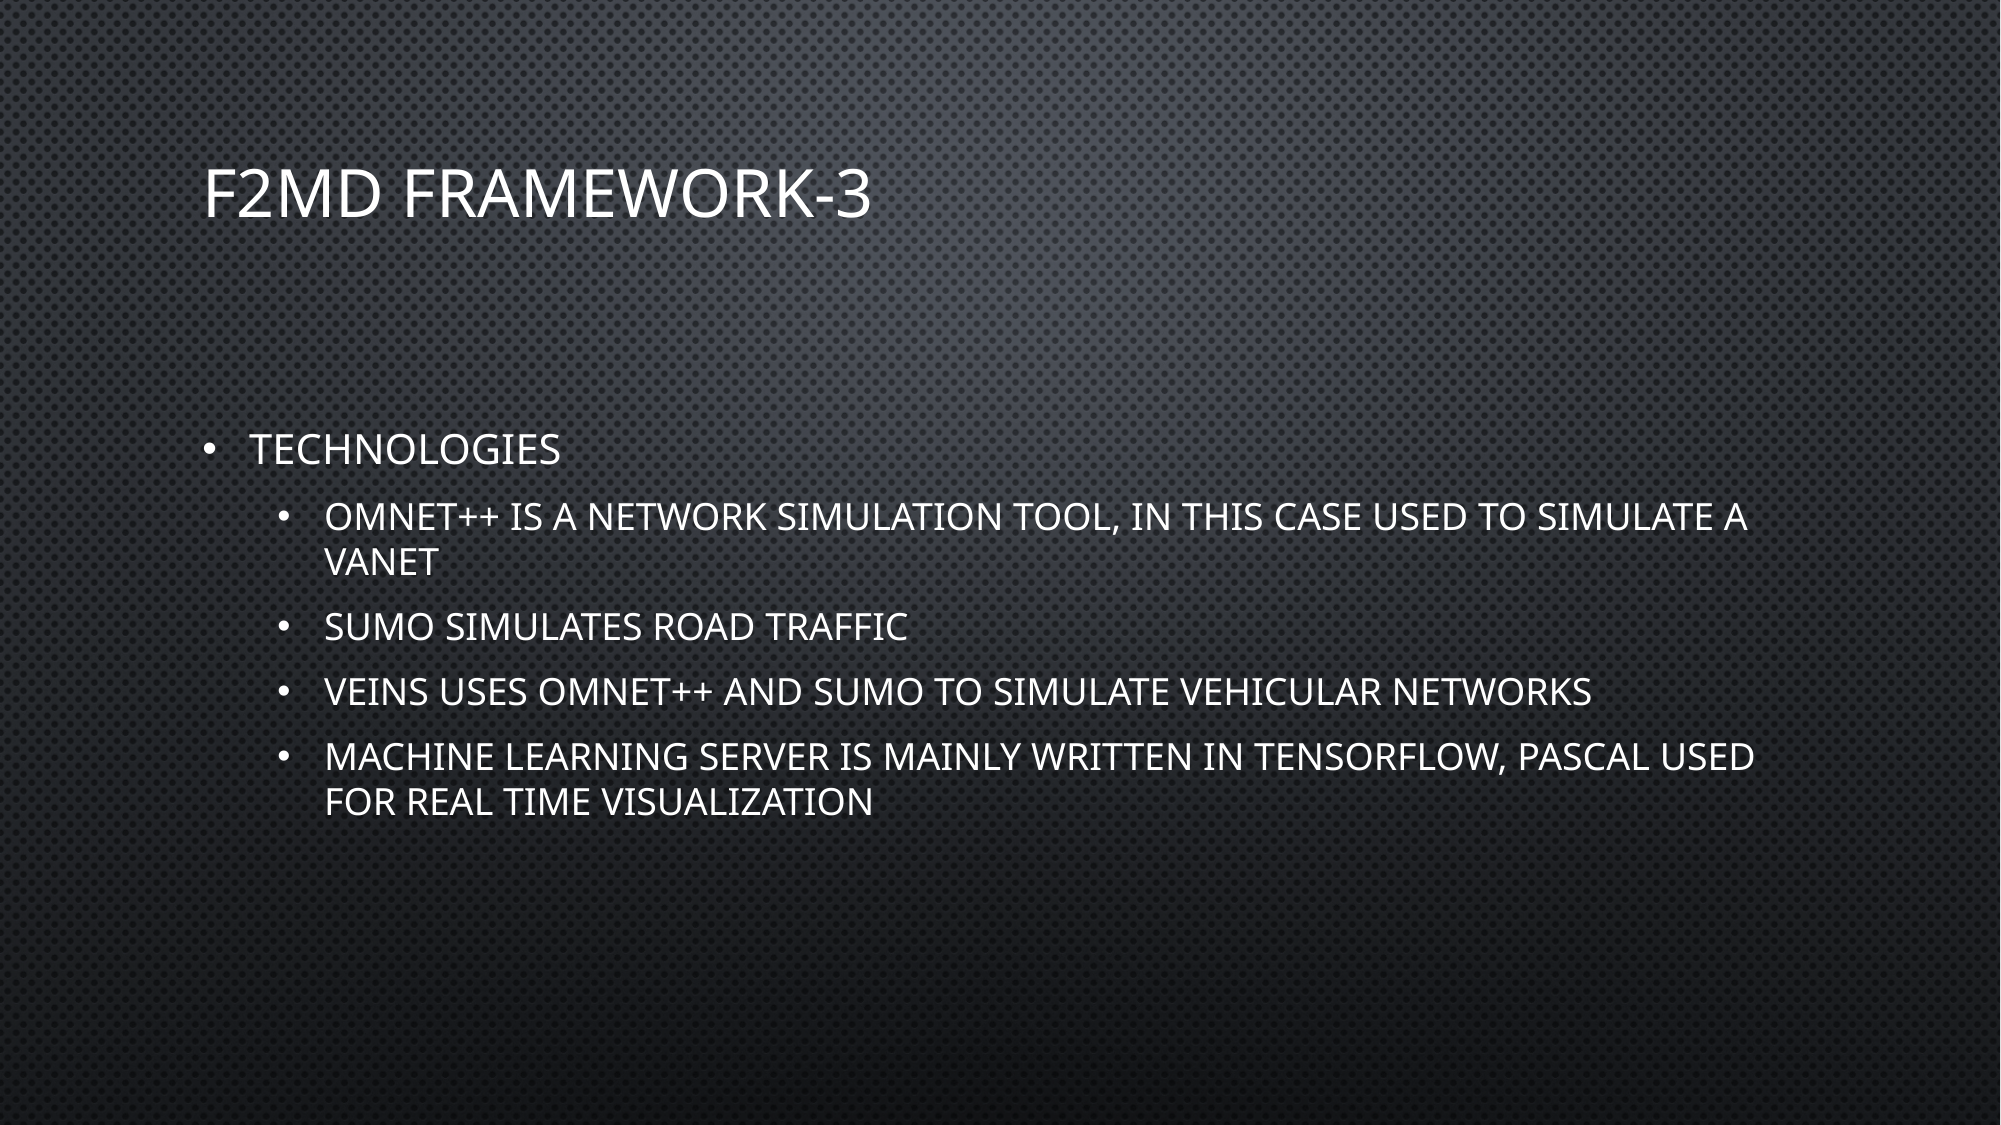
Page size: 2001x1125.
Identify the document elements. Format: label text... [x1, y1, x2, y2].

title F2MD Framework-3 [187, 99, 1813, 282]
list Technologies OMNET++ is a network simulation tool, in this case used to simulate a VANET SUMO simulates road traffic Veins uses Omnet++ and SUMO to simulate vehicular networks Machine learning server is mainly written in tensorflow, pascal used for real time visualization [187, 295, 1813, 950]
